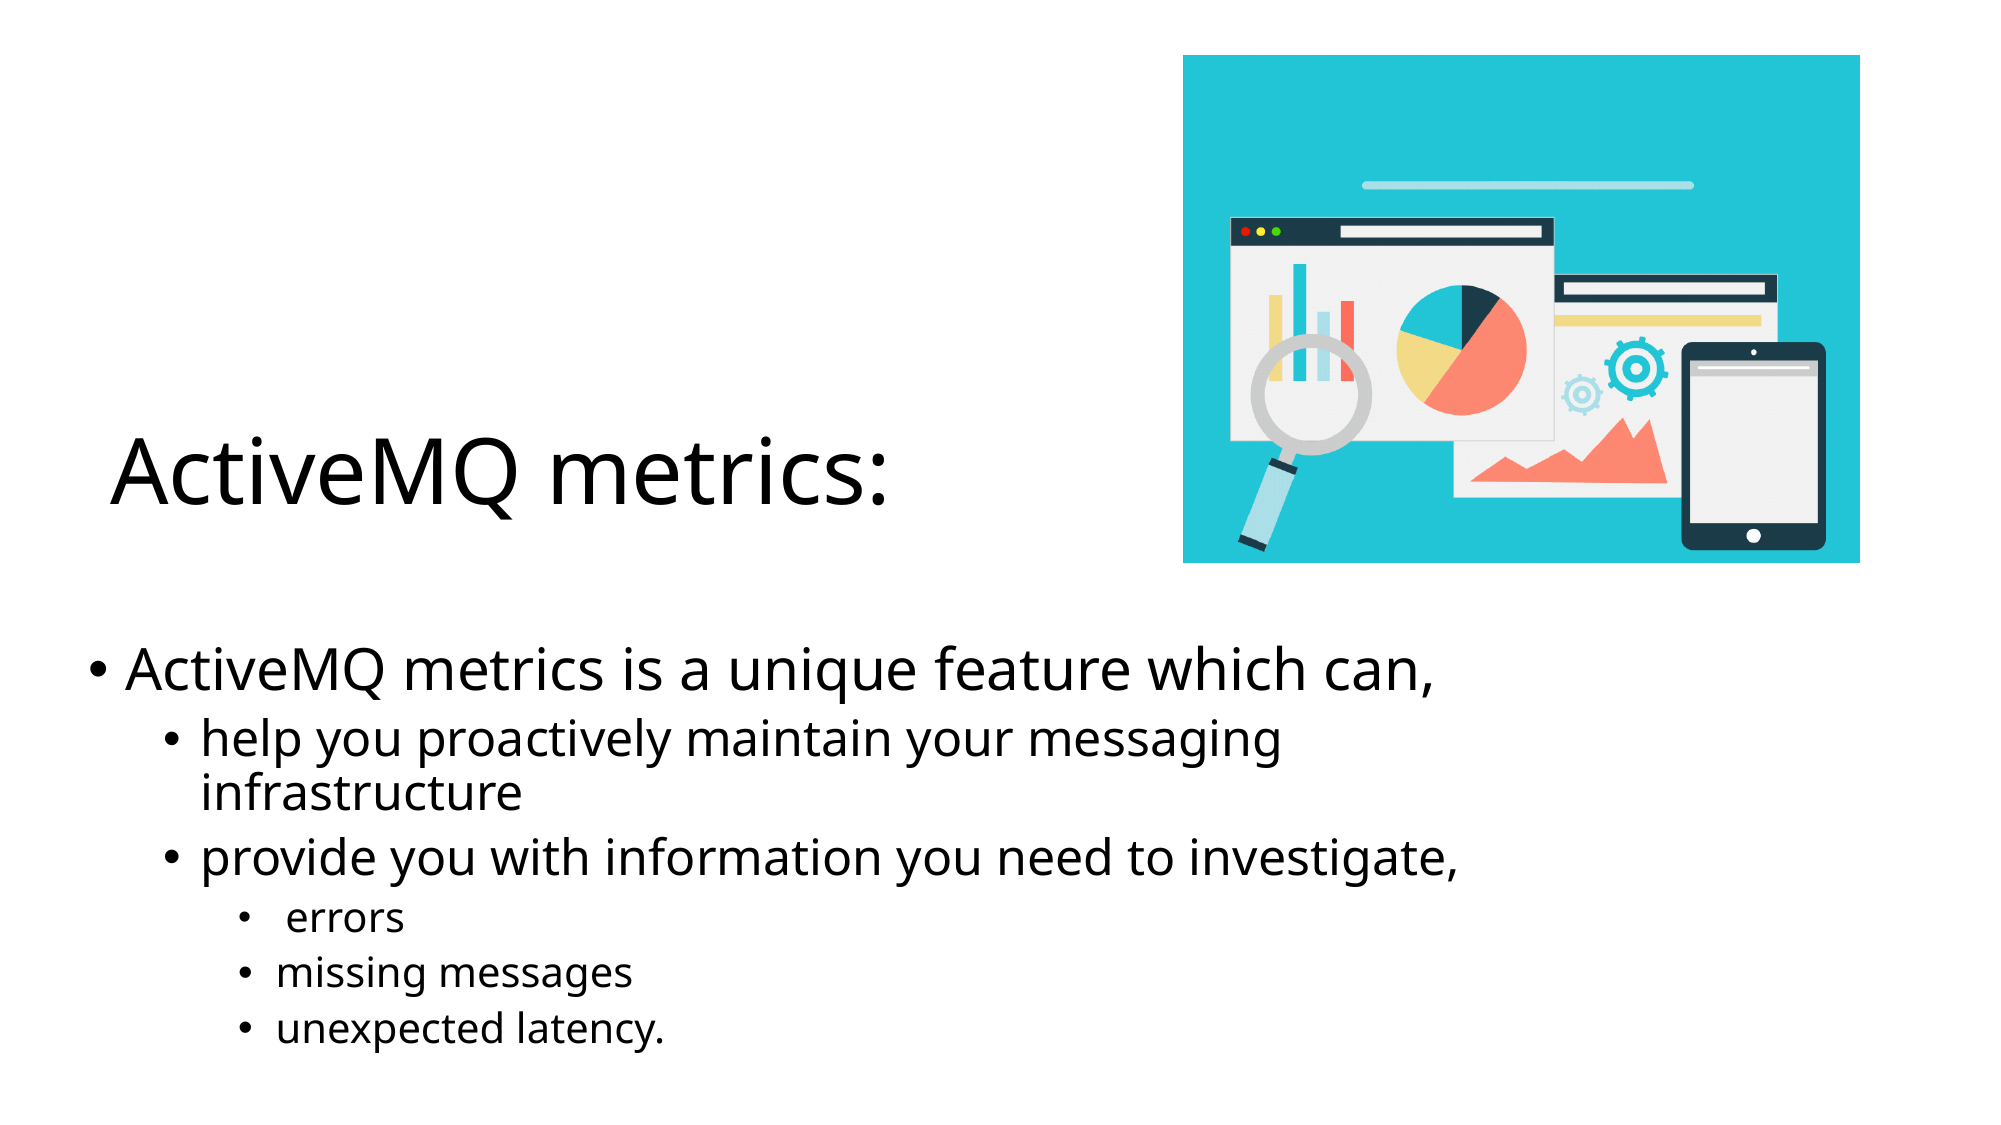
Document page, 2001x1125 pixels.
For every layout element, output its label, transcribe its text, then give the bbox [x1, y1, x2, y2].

picture [1183, 55, 1860, 563]
list ActiveMQ metrics is a unique feature which can, help you proactively maintain your messaging infrastructure provide you with information you need to investigate, errors missing messages unexpected latency. [73, 633, 1505, 1112]
title ActiveMQ metrics: [95, 398, 928, 552]
